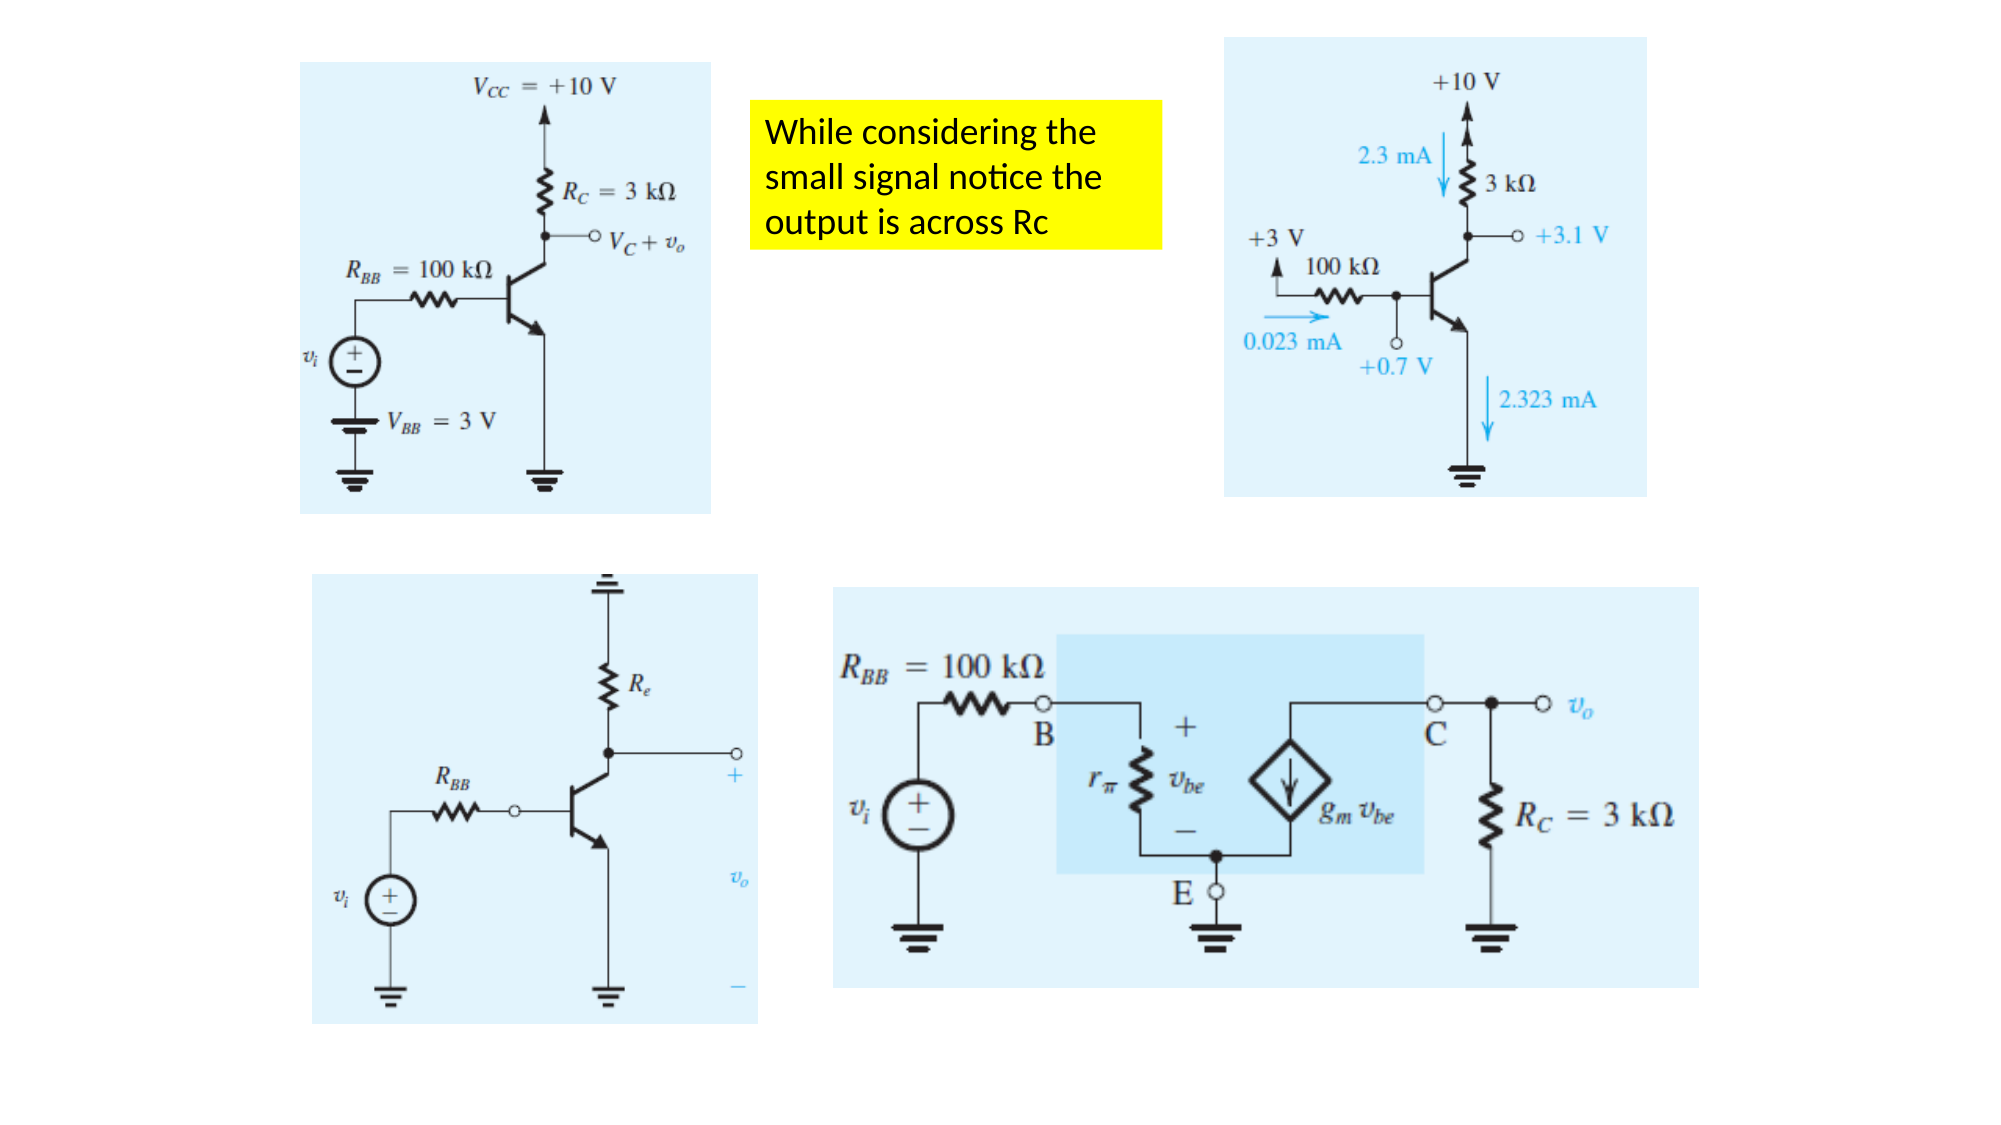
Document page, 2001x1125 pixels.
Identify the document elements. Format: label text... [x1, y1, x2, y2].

picture [312, 574, 758, 1024]
text_box While considering the small signal notice the output is across Rc [750, 99, 1163, 250]
picture [299, 62, 711, 514]
picture [1224, 37, 1647, 497]
picture [833, 587, 1699, 988]
